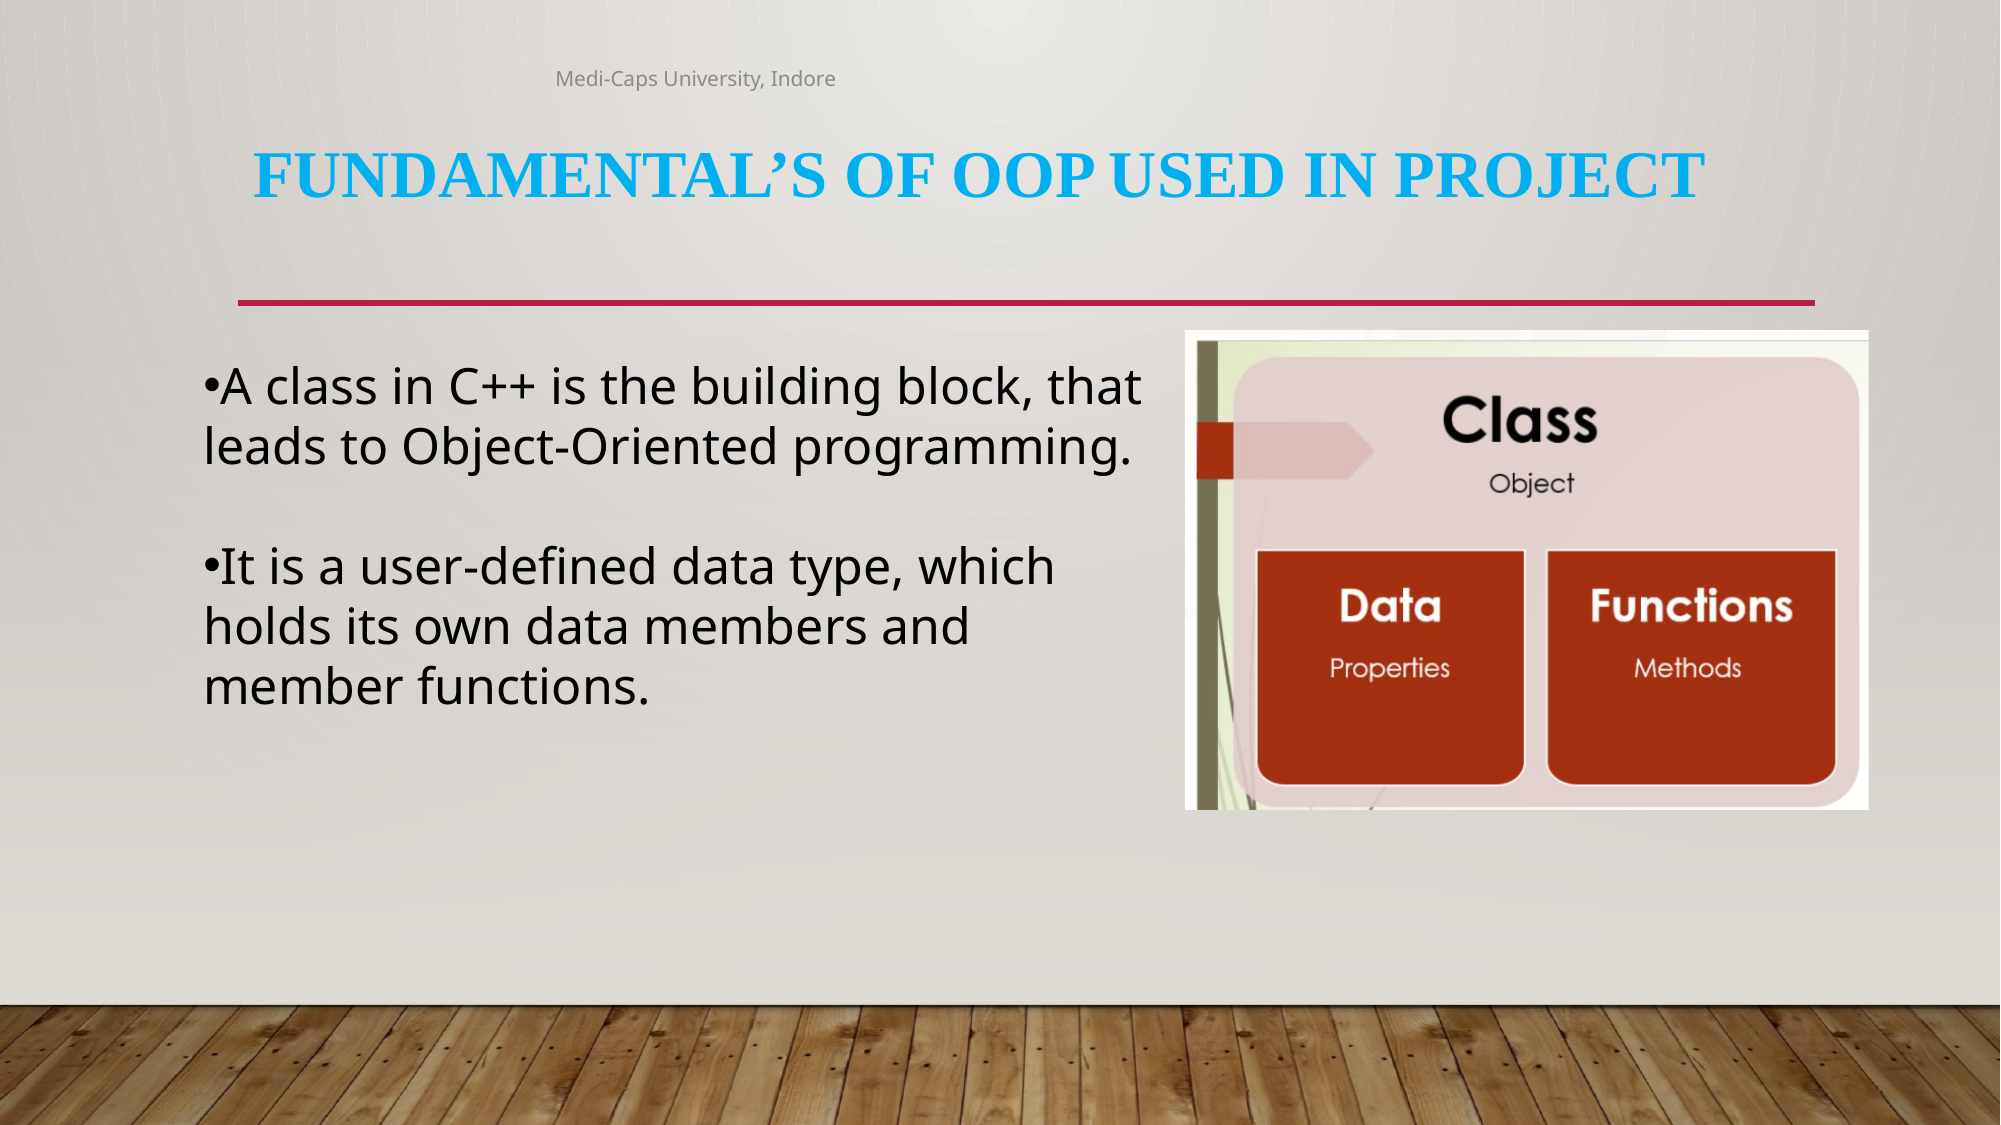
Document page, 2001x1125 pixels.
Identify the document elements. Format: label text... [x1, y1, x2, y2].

footer Medi-Caps University, Indore [238, 54, 1213, 105]
title Fundamental’s of OOP Used In PROJECT [238, 131, 1814, 305]
picture [0, 1005, 2000, 1125]
text_box A class in C++ is the building block, that leads to Object-Oriented programming. It is a user-defined data type, which holds its own data members and member functions. [188, 347, 1183, 722]
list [1184, 330, 1869, 811]
